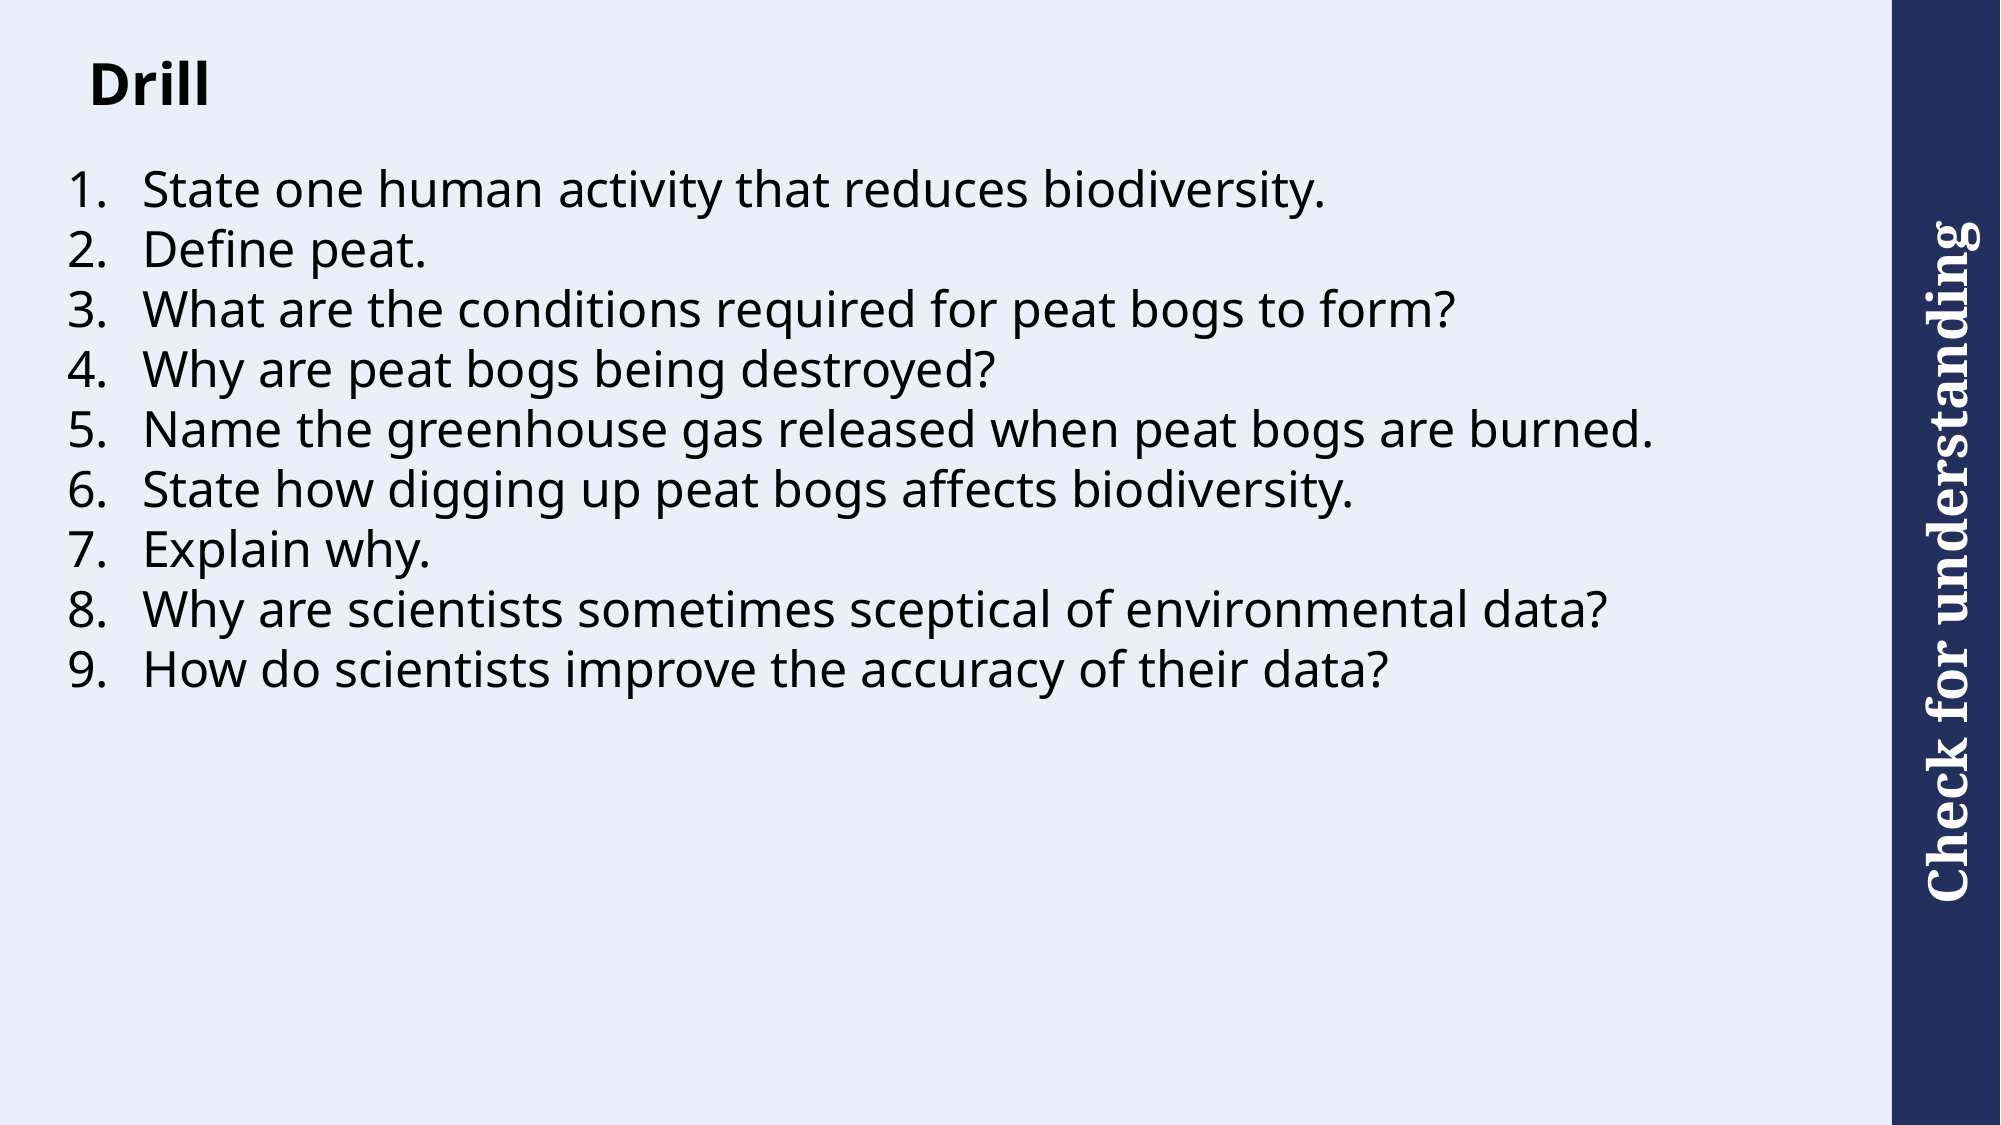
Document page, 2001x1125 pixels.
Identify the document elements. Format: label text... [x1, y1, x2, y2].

title Drill [88, 0, 1831, 119]
text_box State one human activity that reduces biodiversity. Define peat. What are the conditions required for peat bogs to form? Why are peat bogs being destroyed? Name the greenhouse gas released when peat bogs are burned. State how digging up peat bogs affects biodiversity. Explain why. Why are scientists sometimes sceptical of environmental data? How do scientists improve the accuracy of their data? [52, 150, 1867, 765]
